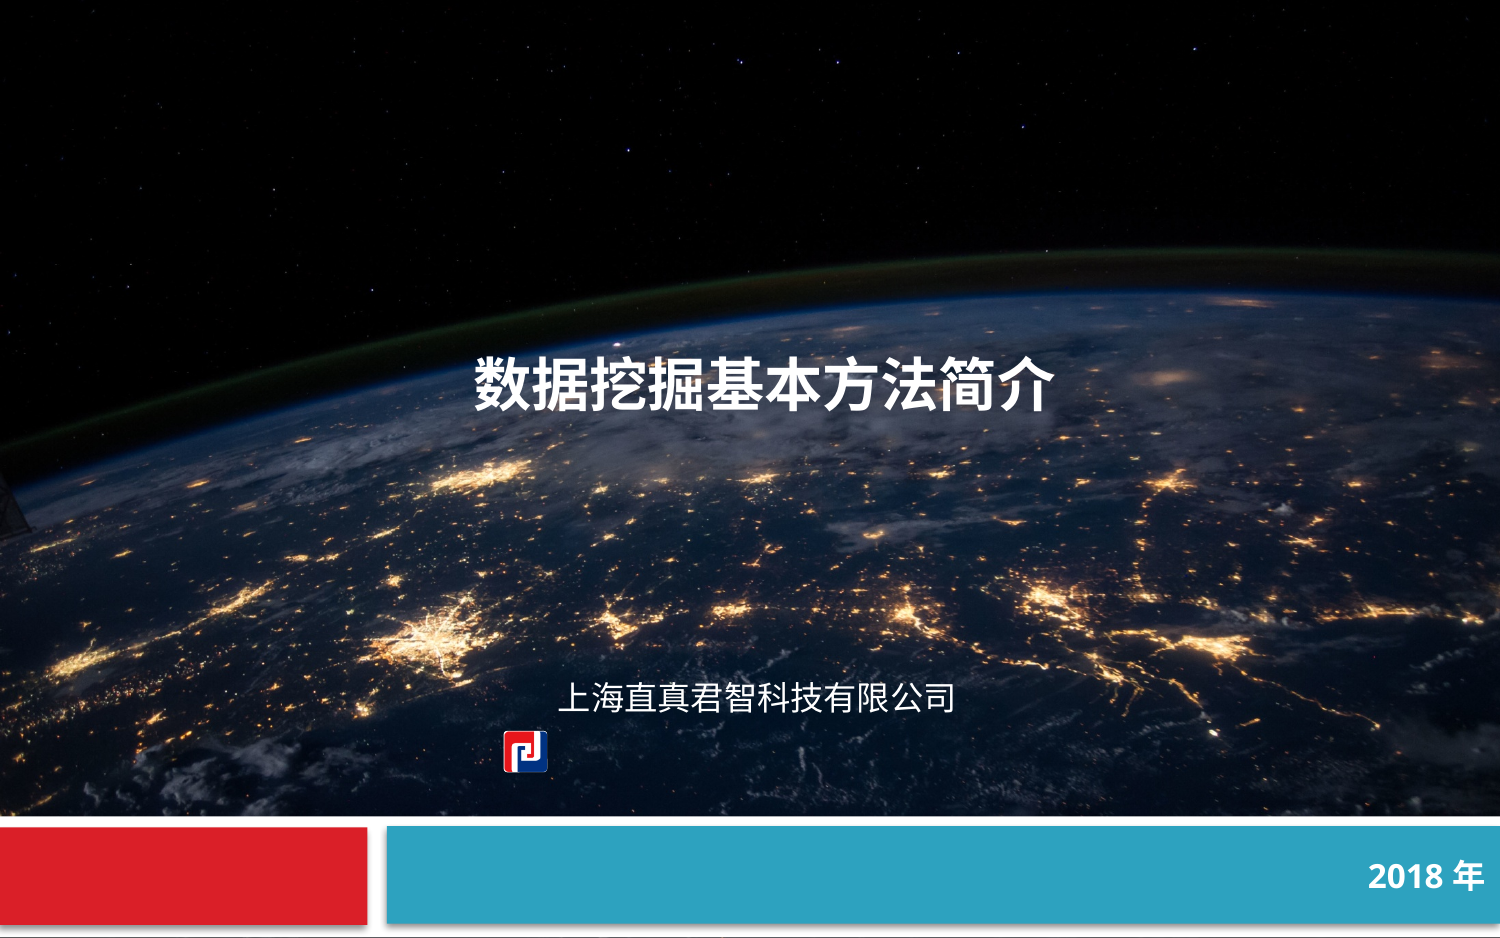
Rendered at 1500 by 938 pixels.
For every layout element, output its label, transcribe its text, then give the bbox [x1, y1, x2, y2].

picture [0, 0, 1500, 816]
subtitle 2018年 [1086, 833, 1500, 917]
text_box 数据挖掘基本方法简介 [164, 340, 1364, 425]
text_box 上海直真君智科技有限公司 [428, 650, 1087, 725]
